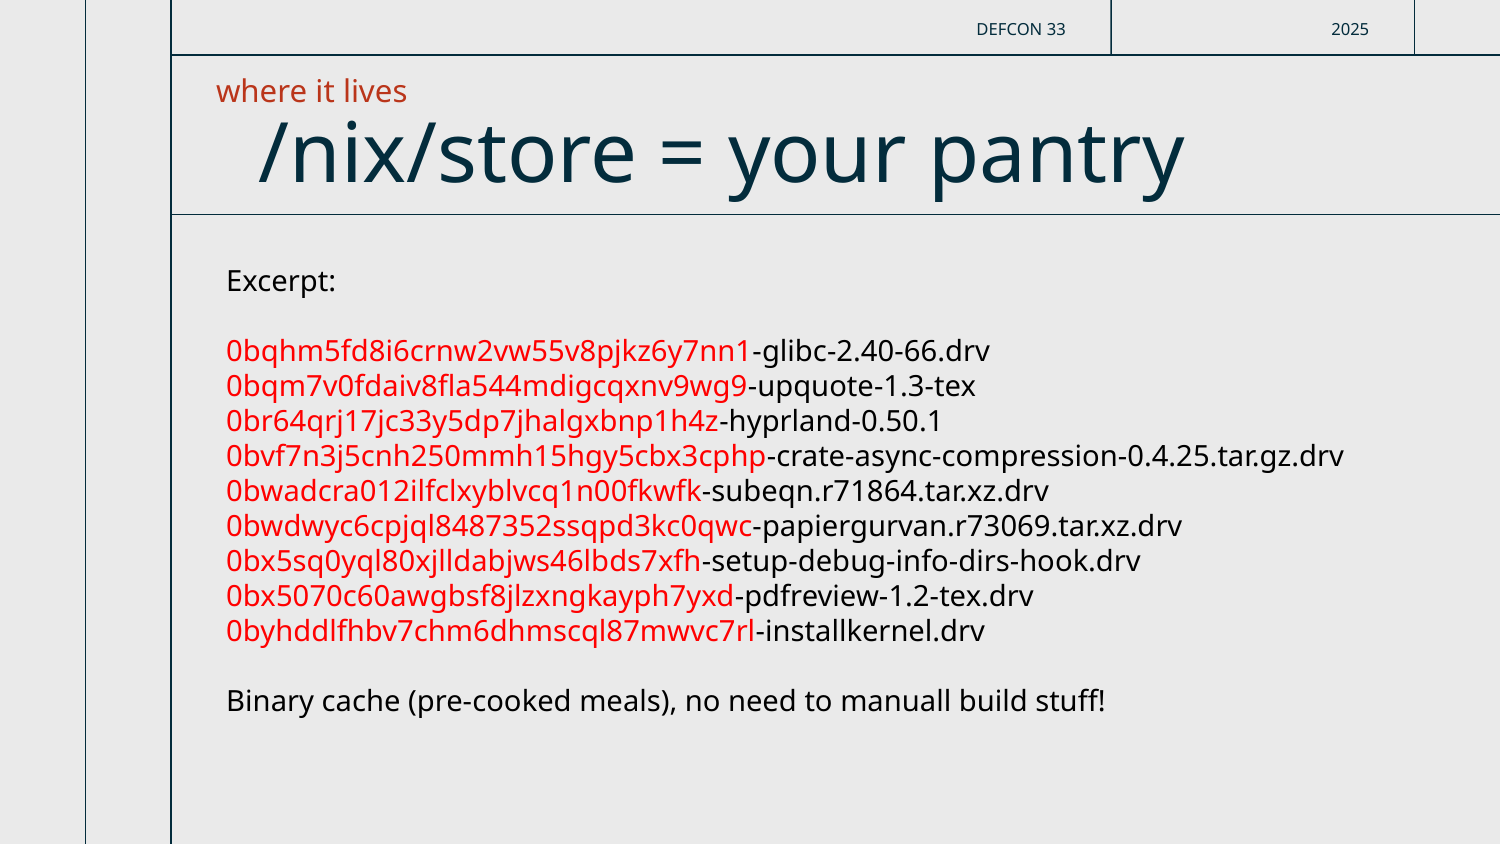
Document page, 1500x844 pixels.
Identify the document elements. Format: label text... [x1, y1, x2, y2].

subtitle where it lives [176, 64, 1022, 110]
subtitle DEFCON 33 [670, 0, 1111, 54]
text_box Excerpt: 0bqhm5fd8i6crnw2vw55v8pjkz6y7nn1-glibc-2.40-66.drv 0bqm7v0fdaiv8fla544mdigcqxnv9wg9-upquote-1.3-tex 0br64qrj17jc33y5dp7jhalgxbnp1h4z-hyprland-0.50.1 0bvf7n3j5cnh250mmh15hgy5cbx3cphp-crate-async-compression-0.4.25.tar.gz.drv 0bwadcra012ilfclxyblvcq1n00fkwfk-subeqn.r71864.tar.xz.drv 0bwdwyc6cpjql8487352ssqpd3kc0qwc-papiergurvan.r73069.tar.xz.drv 0bx5sq0yql80xjlldabjws46lbds7xfh-setup-debug-info-dirs-hook.drv 0bx5070c60awgbsf8jlzxngkayph7yxd-pdfreview-1.2-tex.drv 0byhddlfhbv7chm6dhmscql87mwvc7rl-installkernel.drv Binary cache (pre-cooked meals), no need to manuall build stuff! [211, 247, 1463, 806]
subtitle 2025 [1111, 0, 1415, 54]
title /nix/store = your pantry [213, 102, 1458, 213]
